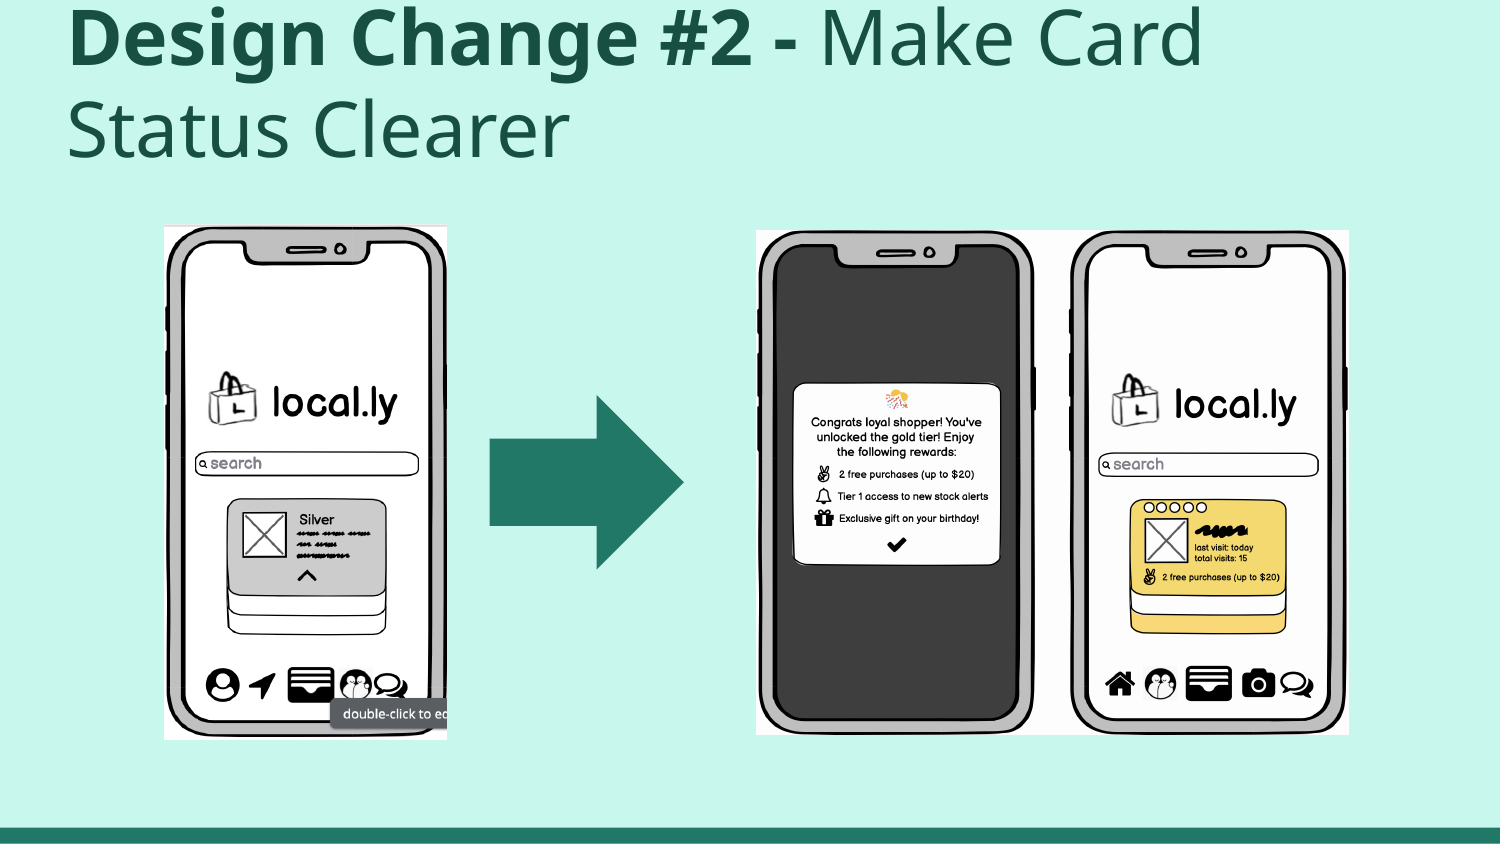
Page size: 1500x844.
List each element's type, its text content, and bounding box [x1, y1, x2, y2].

text_box [489, 394, 684, 570]
picture [164, 224, 447, 741]
picture [756, 229, 1350, 735]
title Design Change #2 - Make Card Status Clearer [51, 51, 1449, 189]
